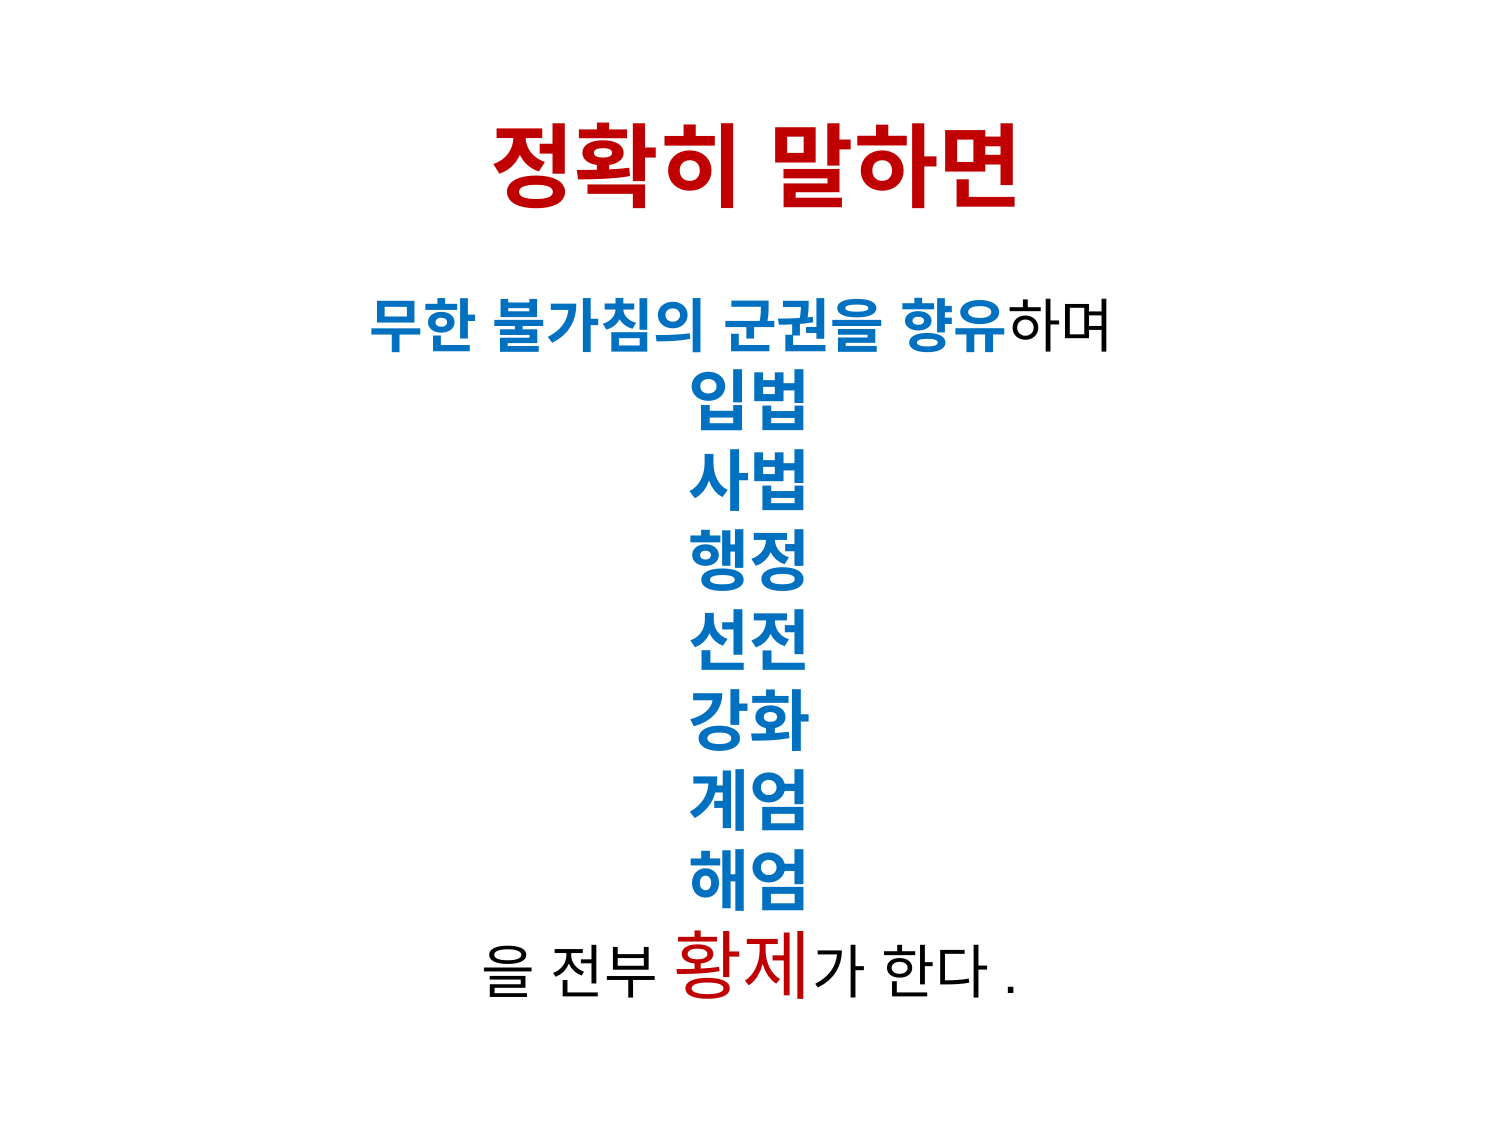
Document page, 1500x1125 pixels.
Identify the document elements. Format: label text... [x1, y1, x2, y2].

text_box 정확히 말하면 무한 불가침의 군권을 향유하며 입법 사법 행정 선전 강화 계엄 해엄 을 전부 황제가 한다. [202, 101, 1298, 1017]
